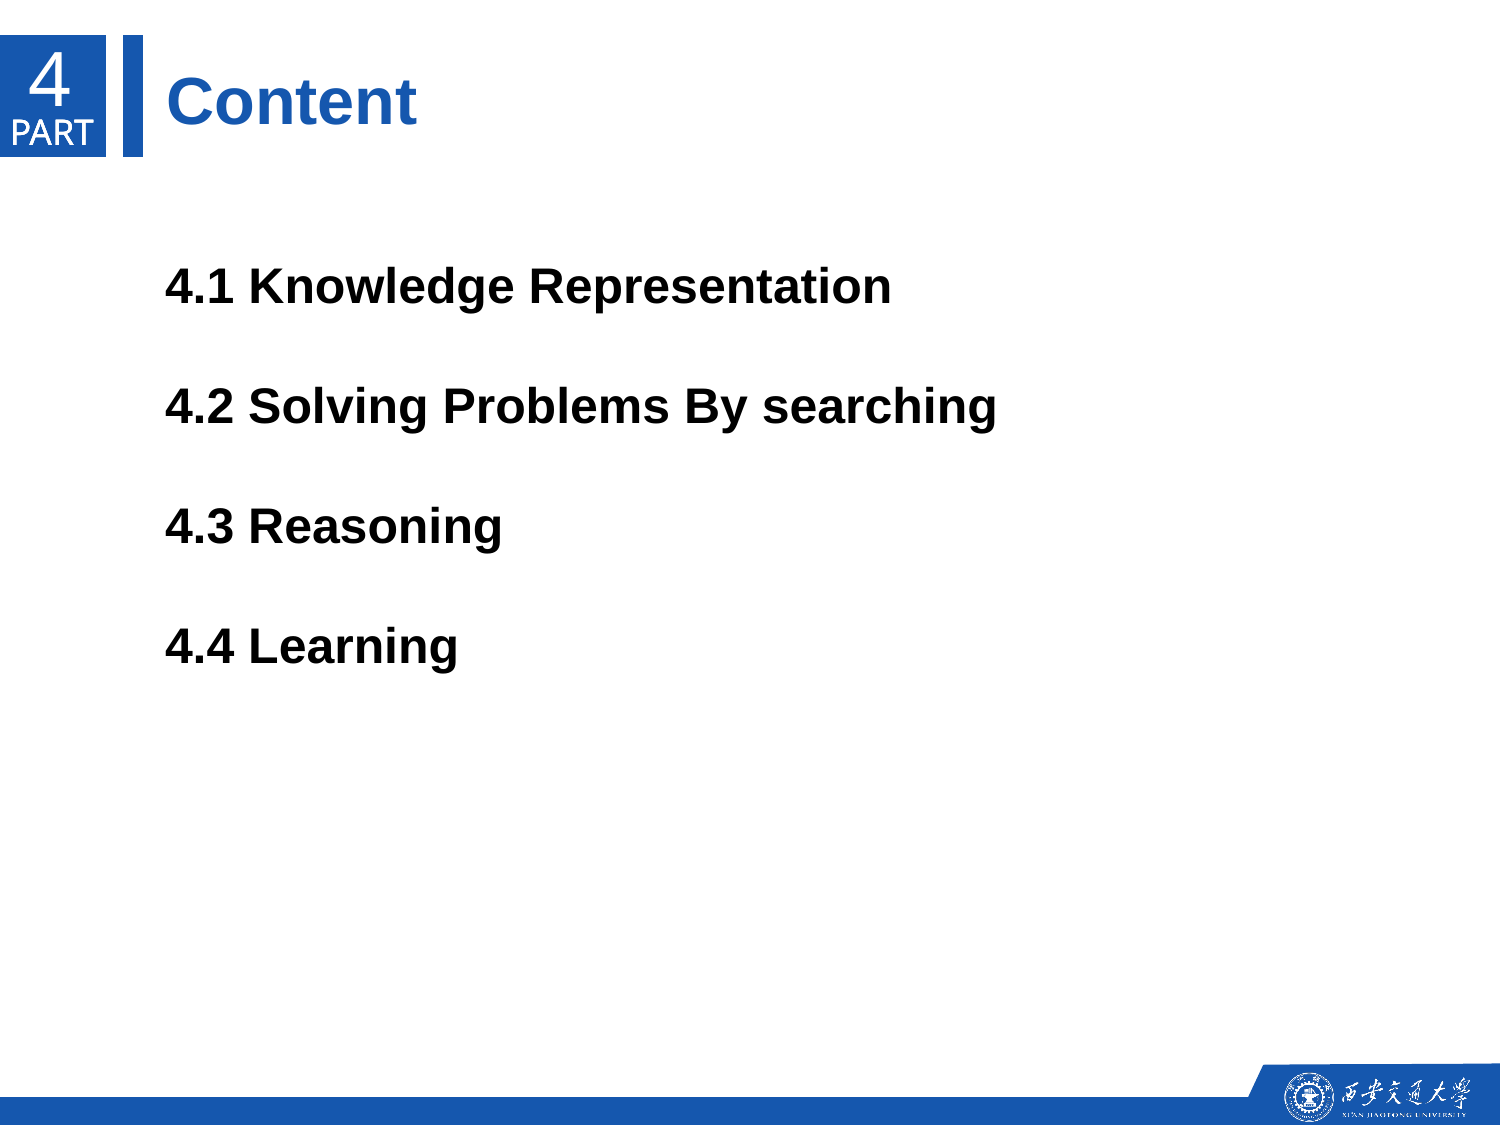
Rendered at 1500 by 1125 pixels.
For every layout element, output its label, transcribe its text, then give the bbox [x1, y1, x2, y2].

text_box [0, 34, 107, 158]
text_box 4 [14, 23, 87, 109]
text_box PART [9, 109, 95, 153]
text_box Content [151, 50, 433, 146]
list 4.1 Knowledge Representation 4.2 Solving Problems By searching 4.3 Reasoning 4.4 Learning [150, 186, 1476, 840]
